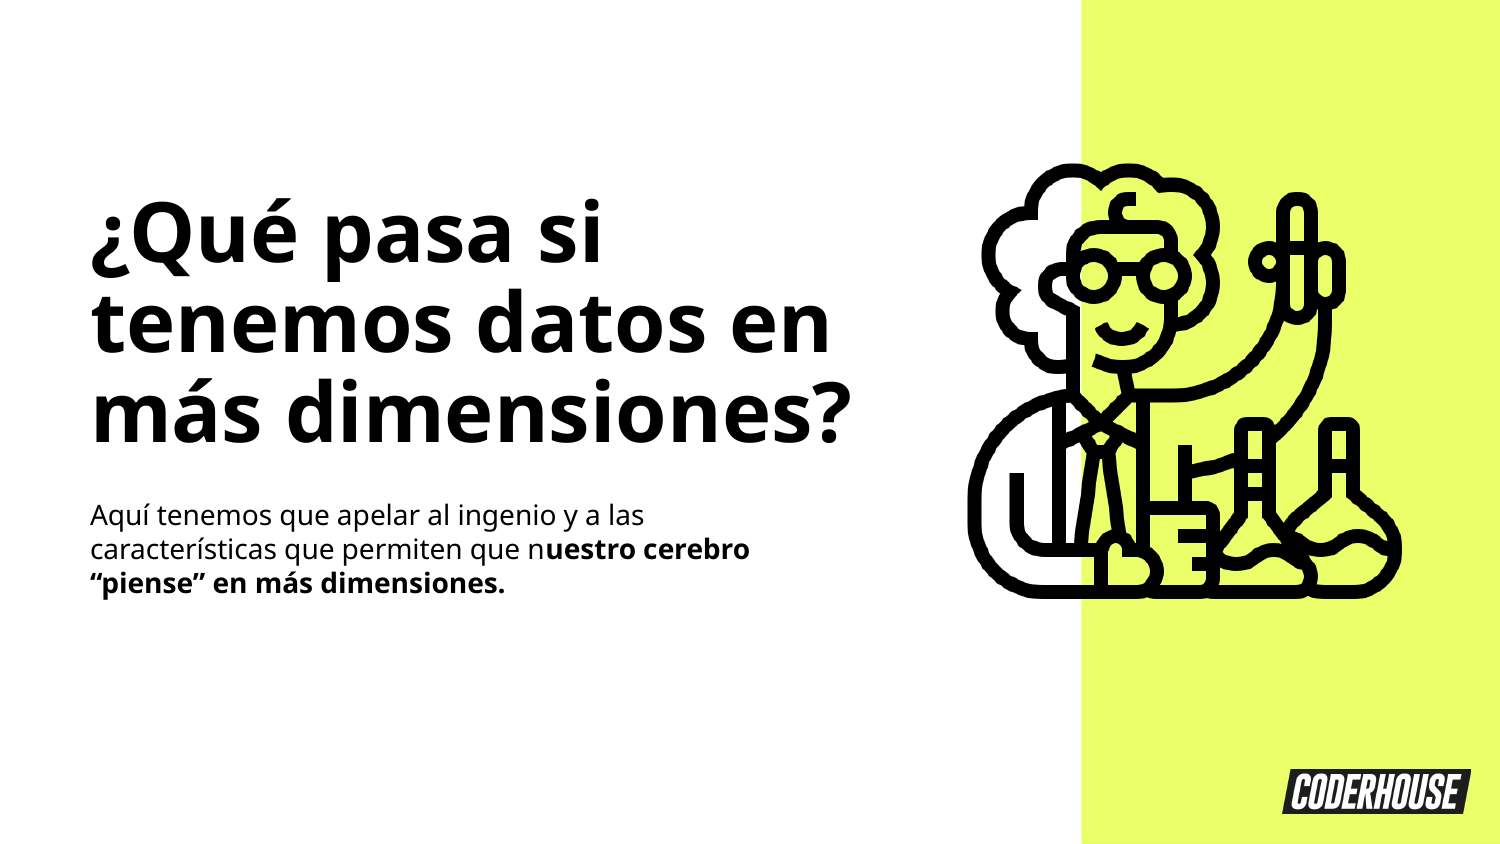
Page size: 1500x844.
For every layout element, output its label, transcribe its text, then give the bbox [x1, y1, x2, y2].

text_box Aquí tenemos que apelar al ingenio y a las características que permiten que nuestro cerebro “piense” en más dimensiones. [75, 482, 851, 648]
picture [1281, 769, 1471, 814]
text_box ¿Qué pasa si tenemos datos en más dimensiones? [75, 175, 938, 566]
picture [0, 0, 1410, 844]
